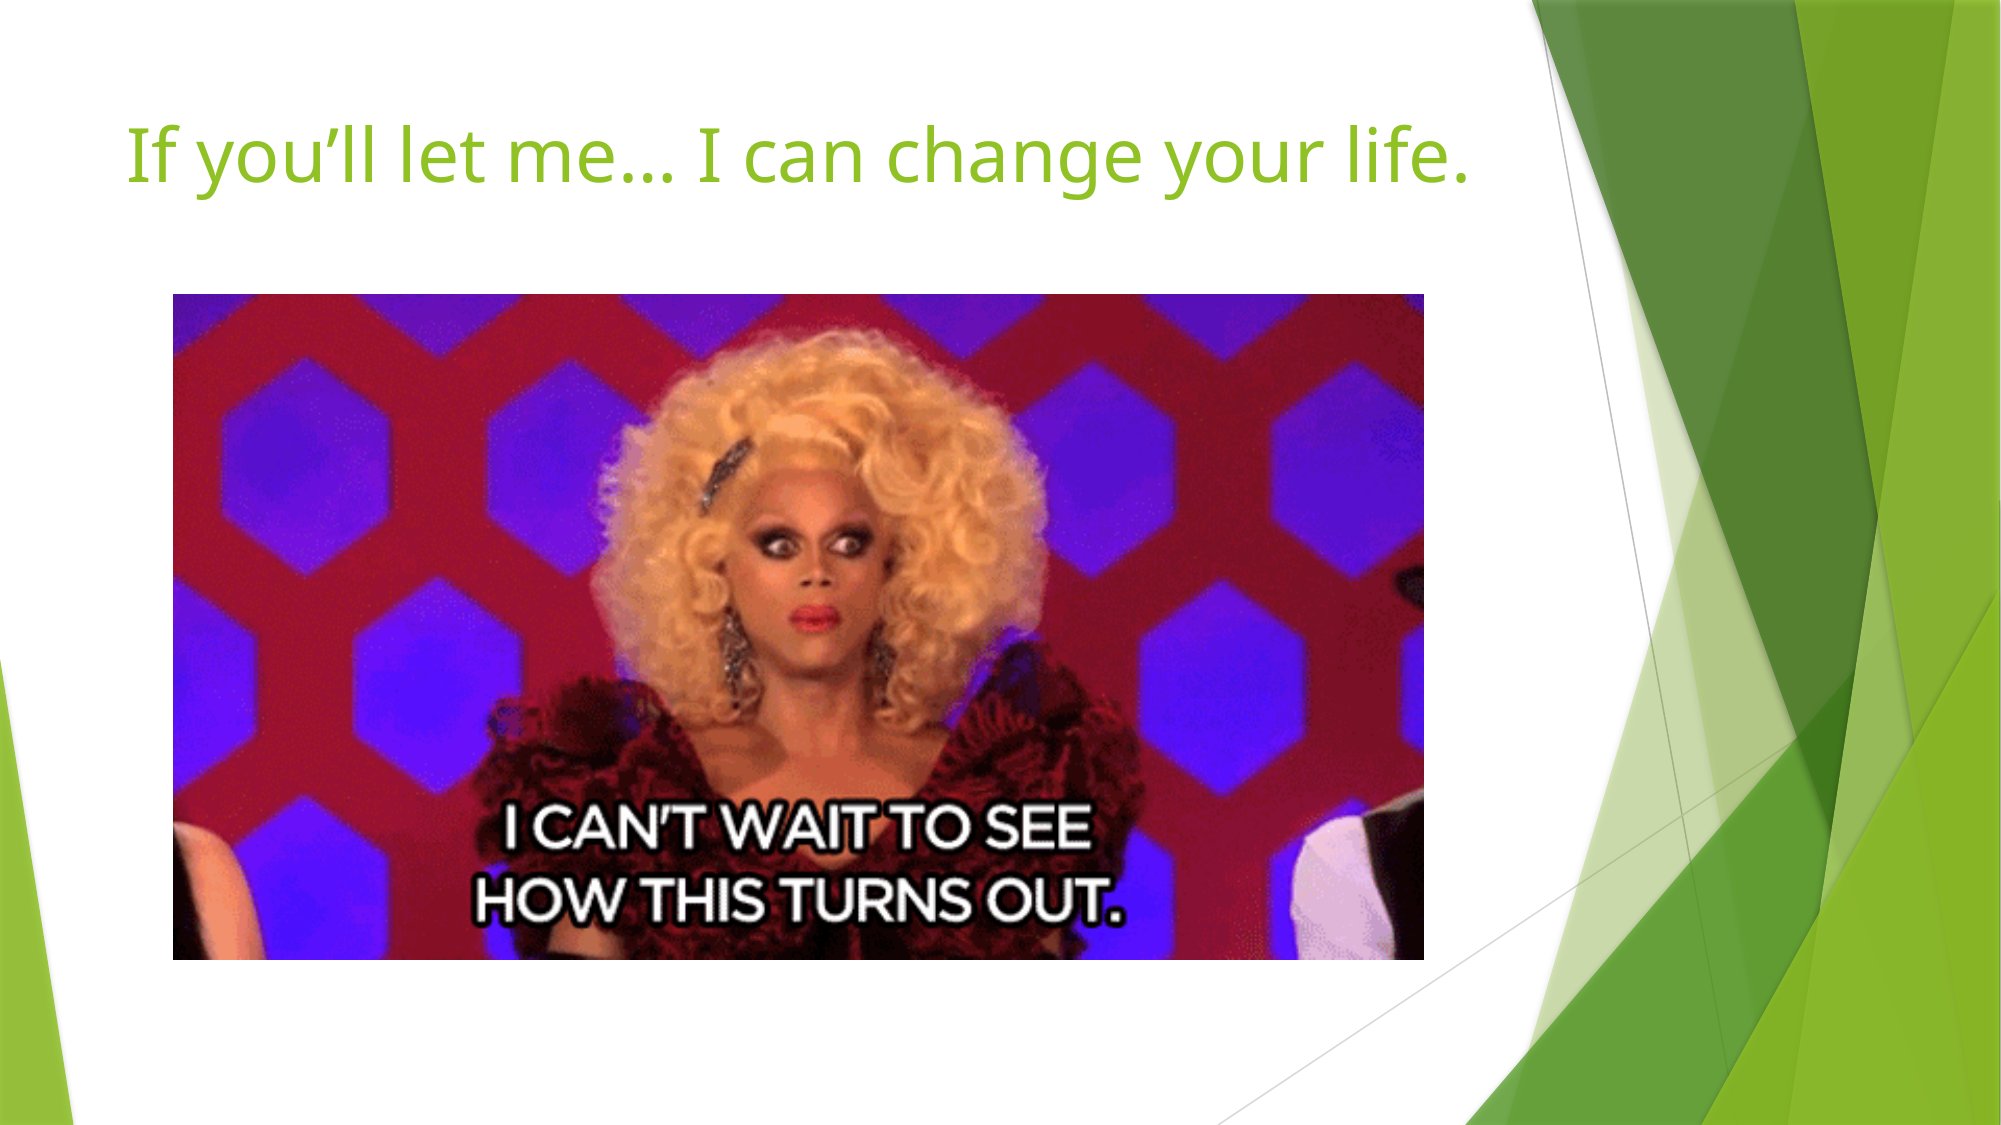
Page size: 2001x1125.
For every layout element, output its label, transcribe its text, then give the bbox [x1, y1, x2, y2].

picture [172, 294, 1424, 960]
title If you’ll let me… I can change your life. [111, 99, 1522, 317]
